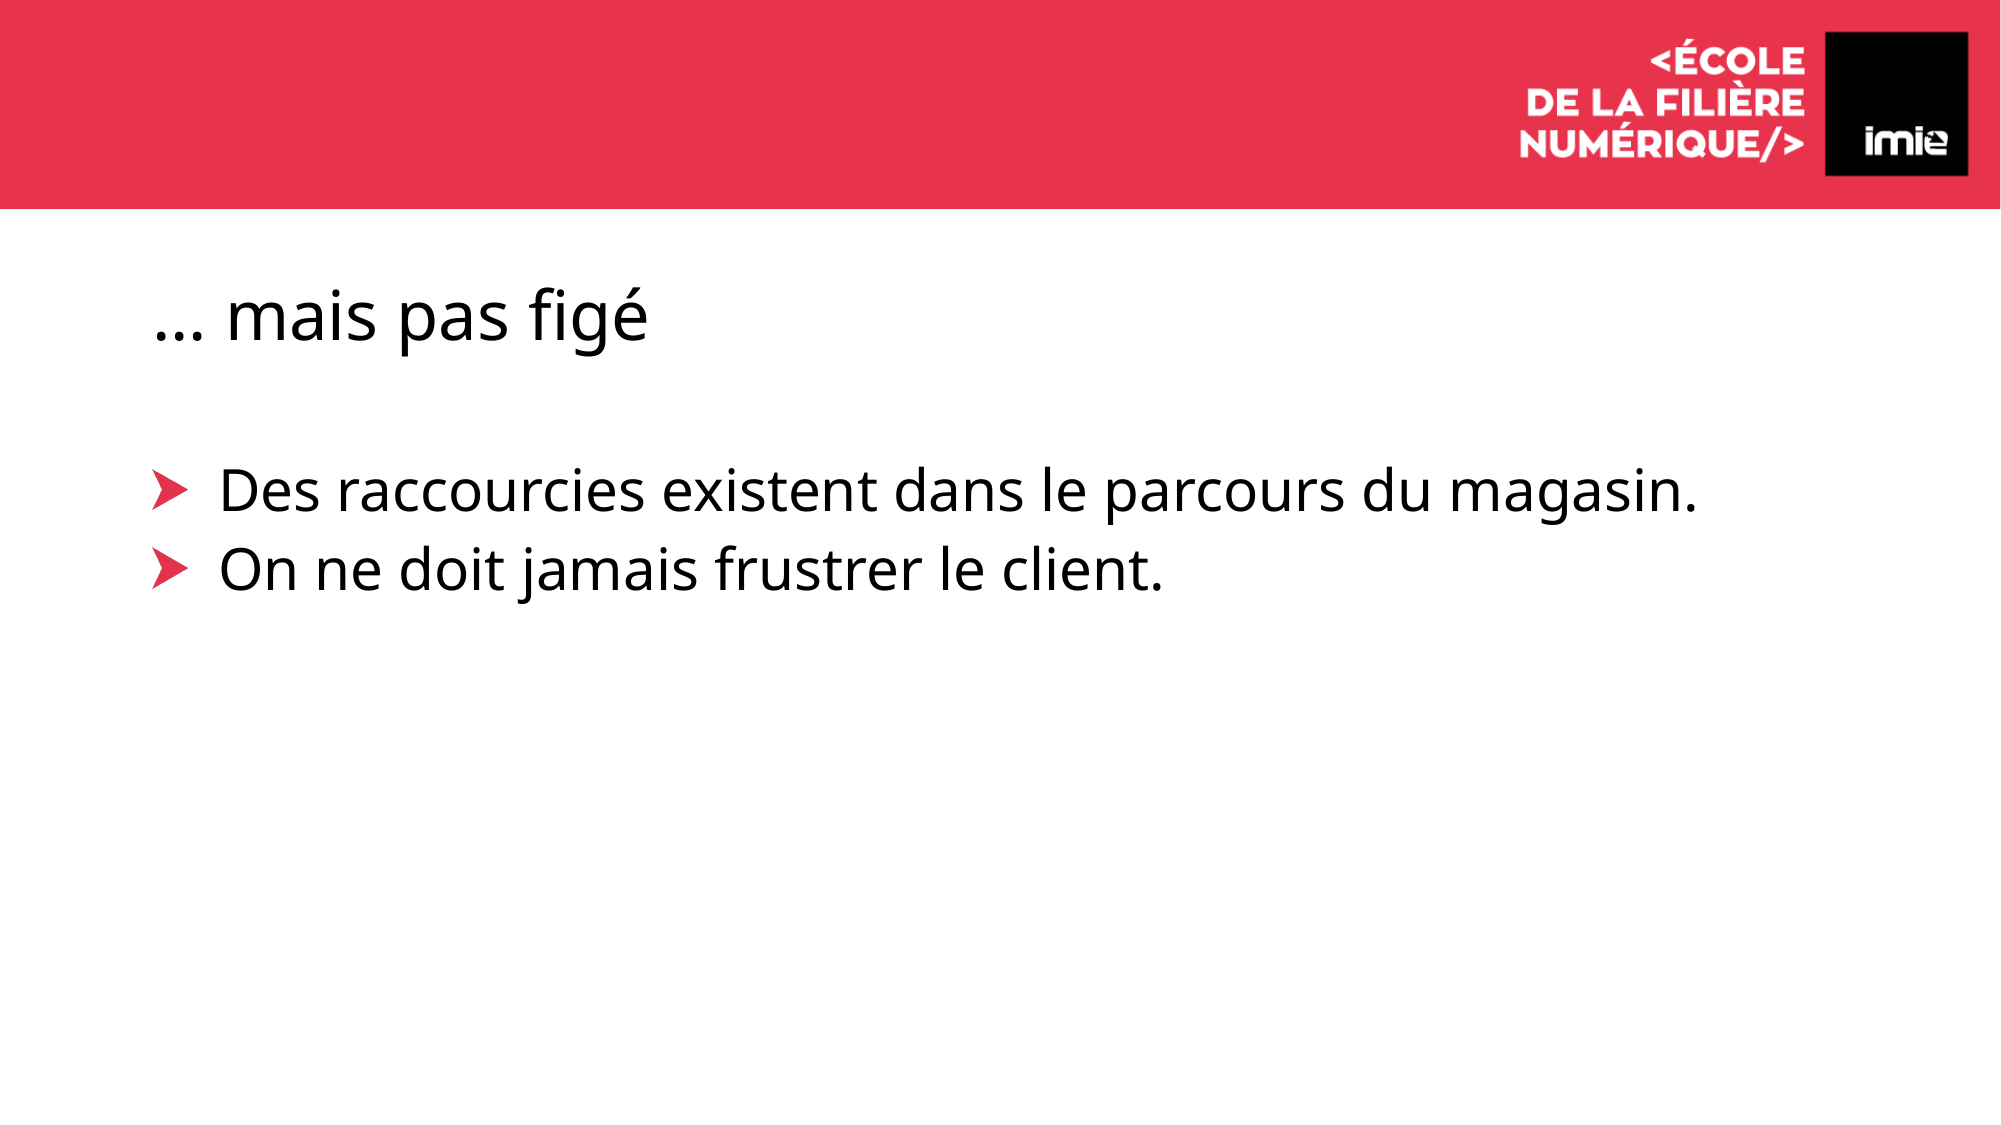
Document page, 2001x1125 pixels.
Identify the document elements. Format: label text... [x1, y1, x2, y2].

list Des raccourcies existent dans le parcours du magasin. On ne doit jamais frustrer le client. [137, 454, 1863, 1014]
picture [152, 547, 188, 589]
picture [152, 469, 188, 510]
picture [0, 0, 2001, 209]
title … mais pas figé [137, 237, 1863, 363]
